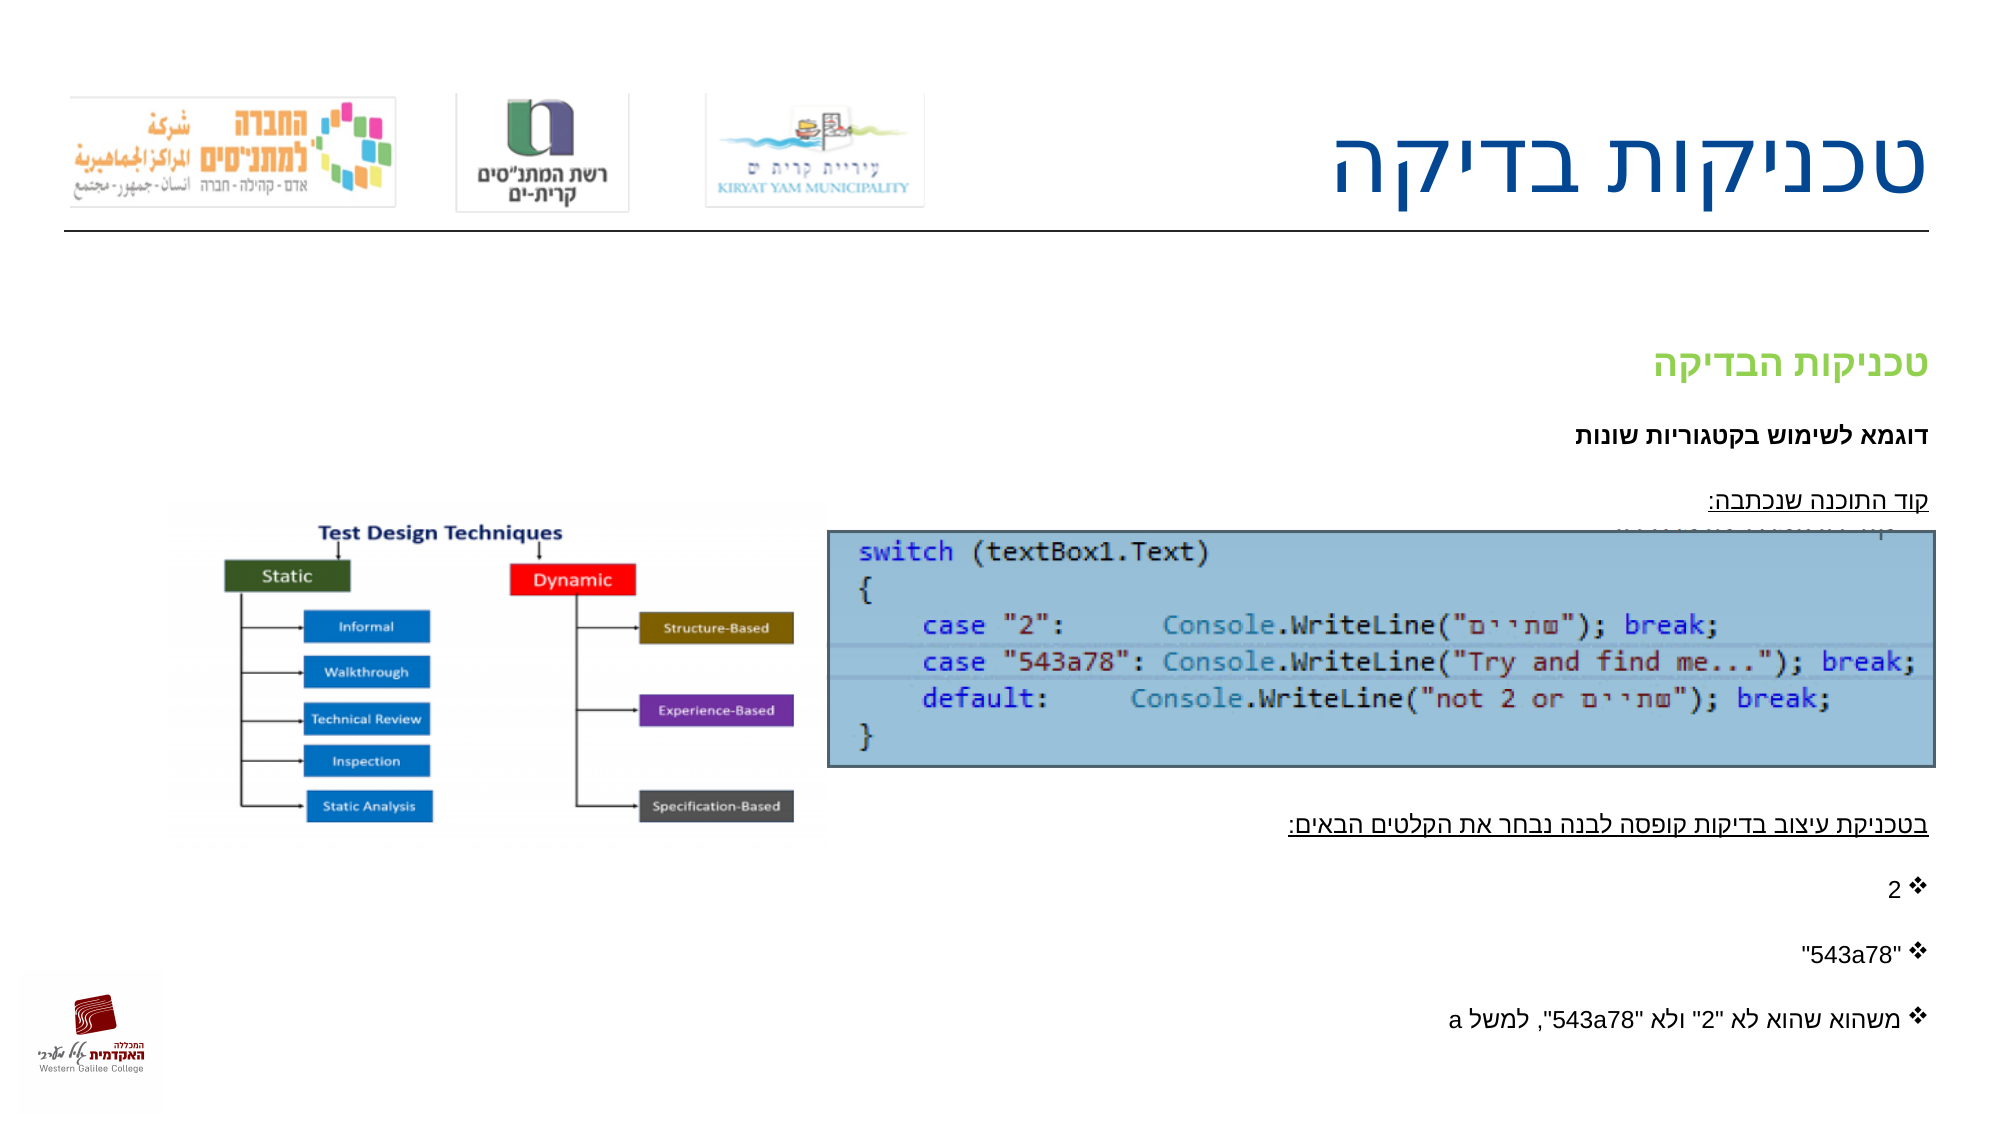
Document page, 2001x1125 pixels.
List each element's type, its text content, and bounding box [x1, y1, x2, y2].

picture [168, 502, 1936, 850]
picture [70, 93, 925, 213]
text_box טכניקות הבדיקה דוגמא לשימוש בקטגוריות שונות קוד התוכנה שנכתבה: בטכניקת עיצוב בדיקות קופסה לבנה נבחר את הקלטים הבאים: 2 "543a78" משהוא שהוא לא "2" ולא "543a78", למשל a [924, 770, 1930, 1043]
title טכניקות בדיקה [64, 55, 1930, 221]
picture [18, 970, 164, 1116]
text_box טכניקות הבדיקה דוגמא לשימוש בקטגוריות שונות קוד התוכנה שנכתבה: בטכניקת עיצוב בדיקות קופסה לבנה נבחר את הקלטים הבאים: 2 "543a78" משהוא שהוא לא "2" ולא "543a78", למשל a [924, 309, 1930, 529]
